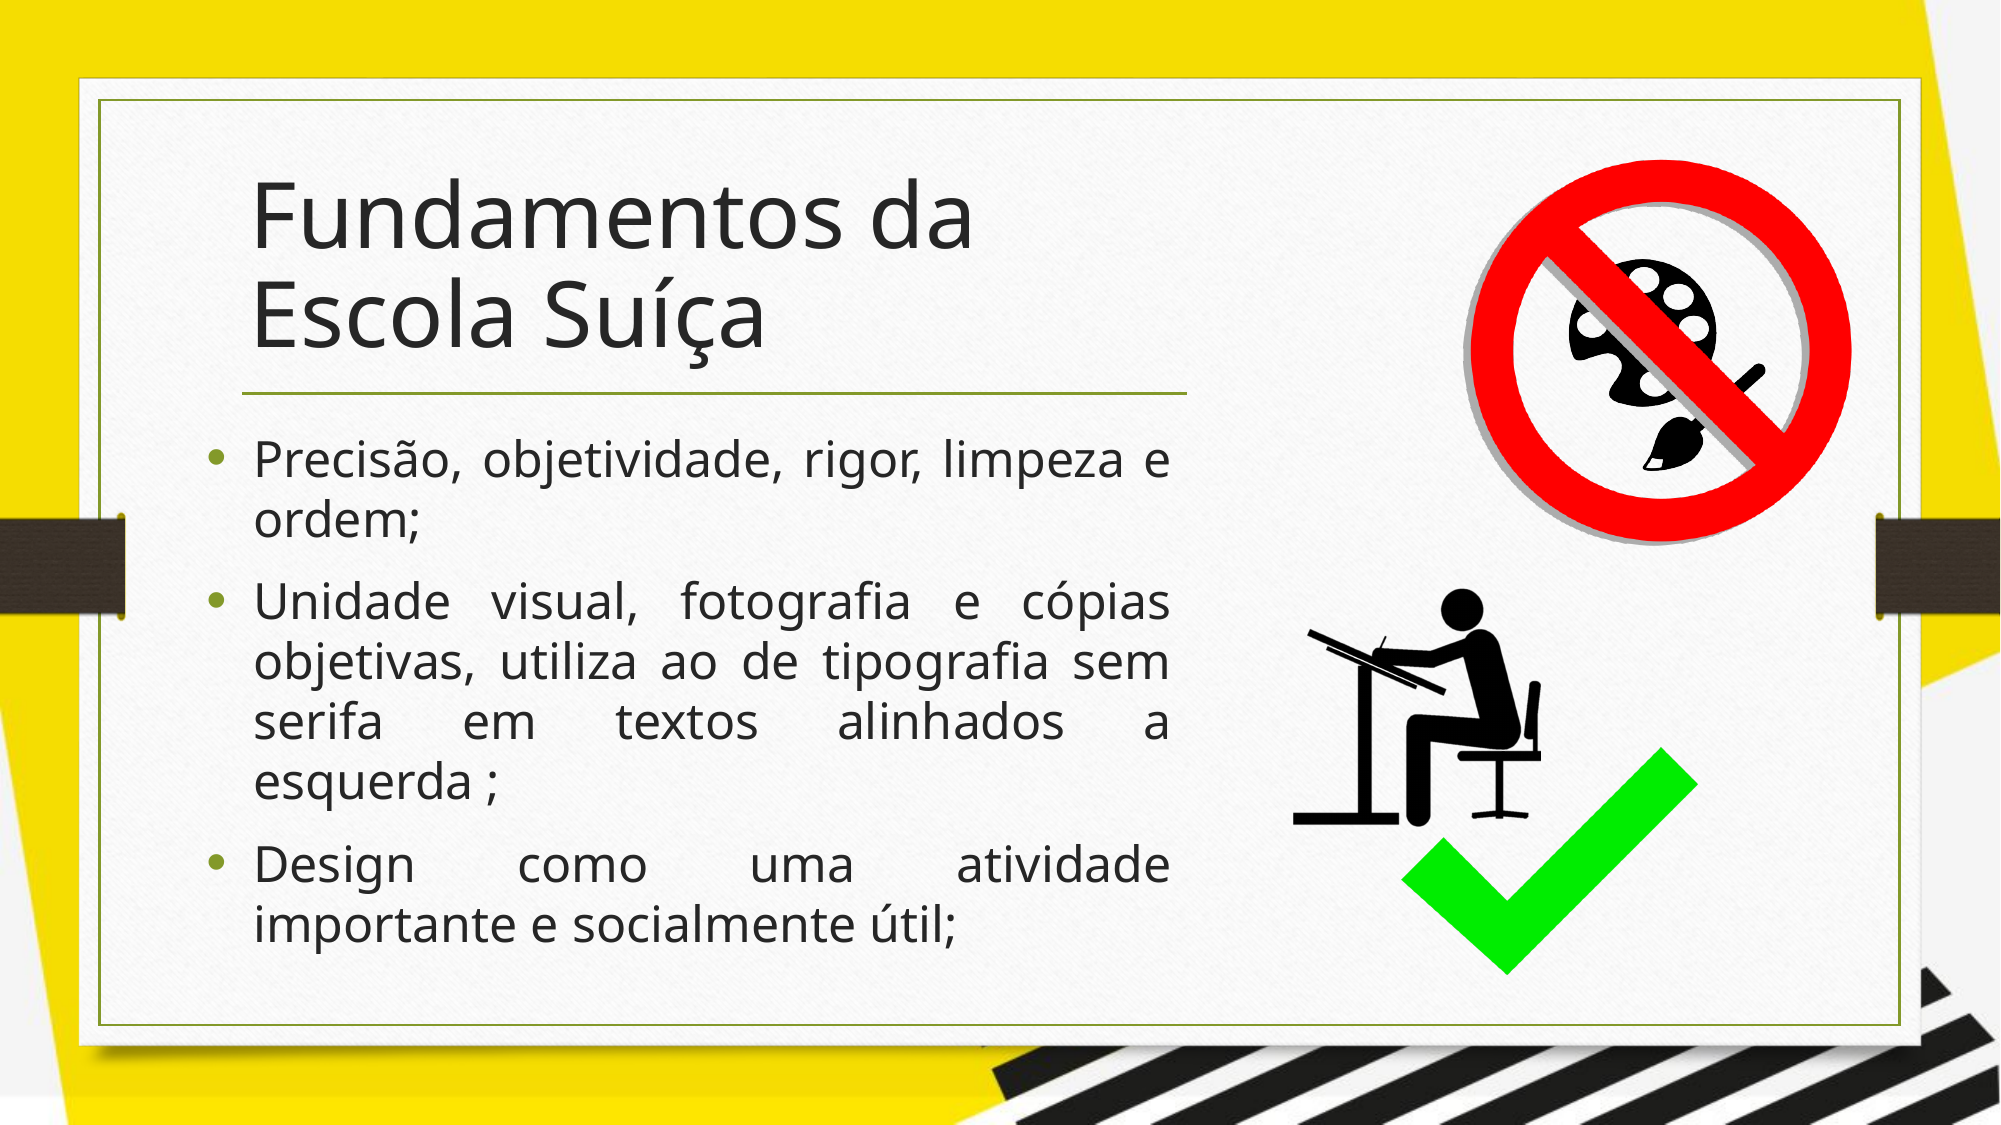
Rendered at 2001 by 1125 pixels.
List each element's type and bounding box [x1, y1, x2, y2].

text_box [1291, 581, 1698, 975]
text_box [0, 0, 2000, 1125]
text_box [1446, 139, 1870, 563]
